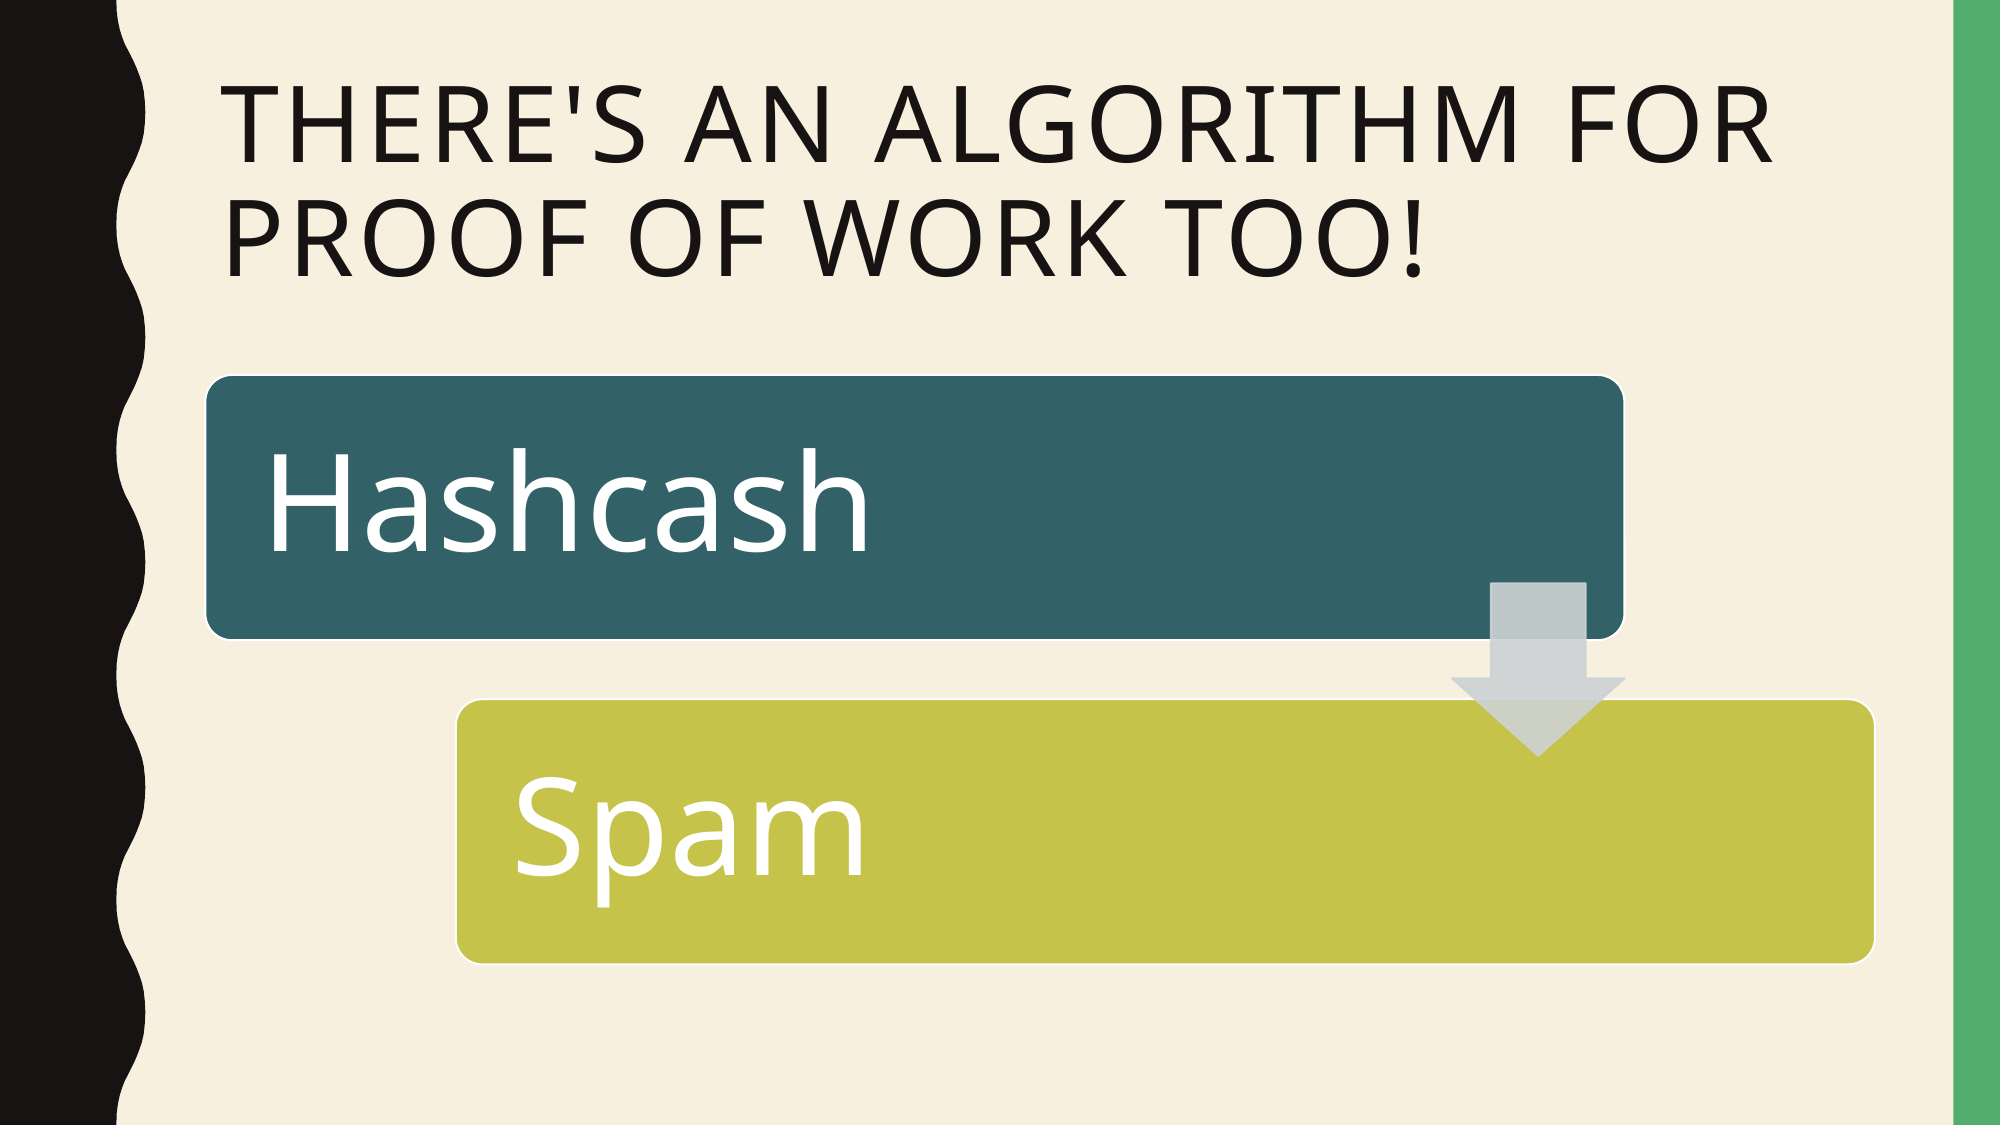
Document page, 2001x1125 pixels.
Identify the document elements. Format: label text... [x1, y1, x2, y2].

title There's an algorithm for proof of work too! [205, 62, 1875, 308]
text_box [205, 374, 1875, 965]
